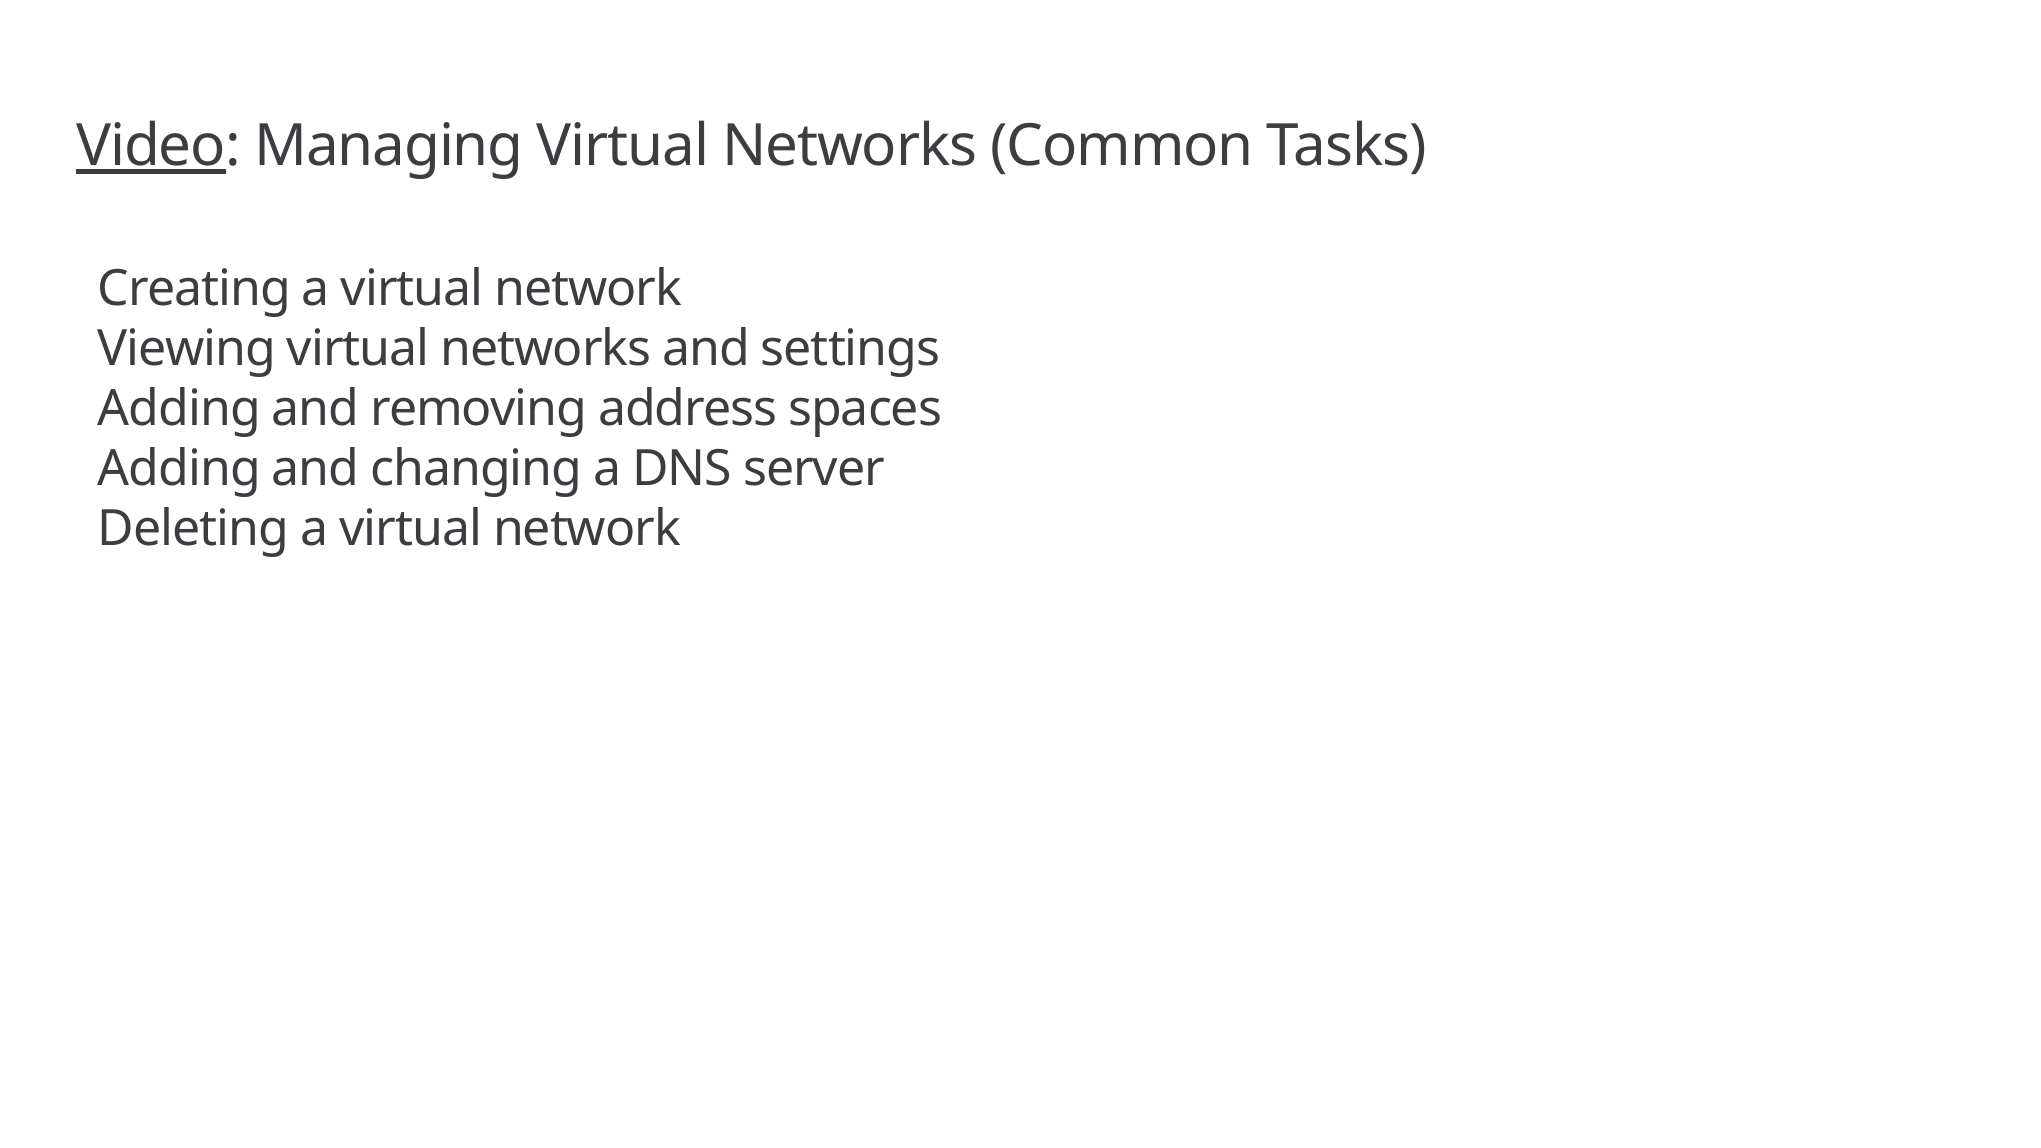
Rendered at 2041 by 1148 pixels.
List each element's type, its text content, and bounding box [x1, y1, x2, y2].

title Video: Managing Virtual Networks (Common Tasks) [76, 93, 1969, 230]
list Creating a virtual network Viewing virtual networks and settings Adding and removing address spaces Adding and changing a DNS server Deleting a virtual network [97, 240, 1942, 634]
